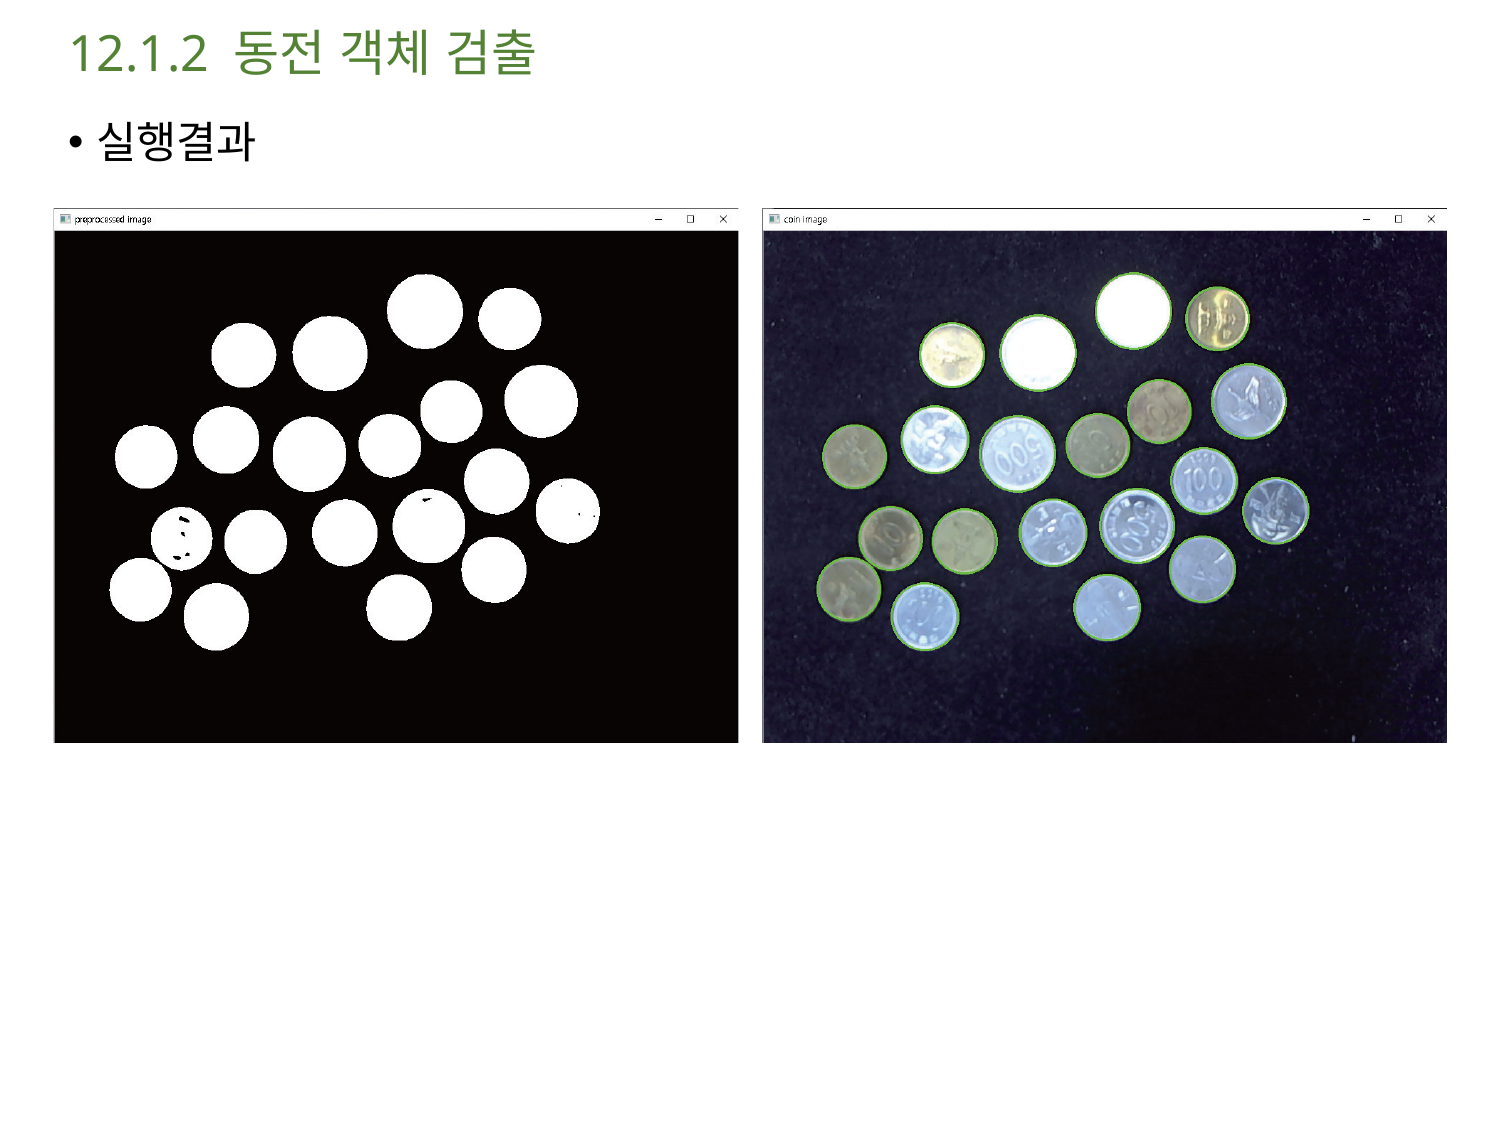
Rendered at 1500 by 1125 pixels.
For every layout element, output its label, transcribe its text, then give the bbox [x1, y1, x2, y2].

title 12.1.2 동전 객체 검출 [53, 4, 1459, 107]
picture [762, 208, 1447, 743]
list 실행결과 [53, 113, 1459, 1102]
picture [53, 208, 739, 743]
